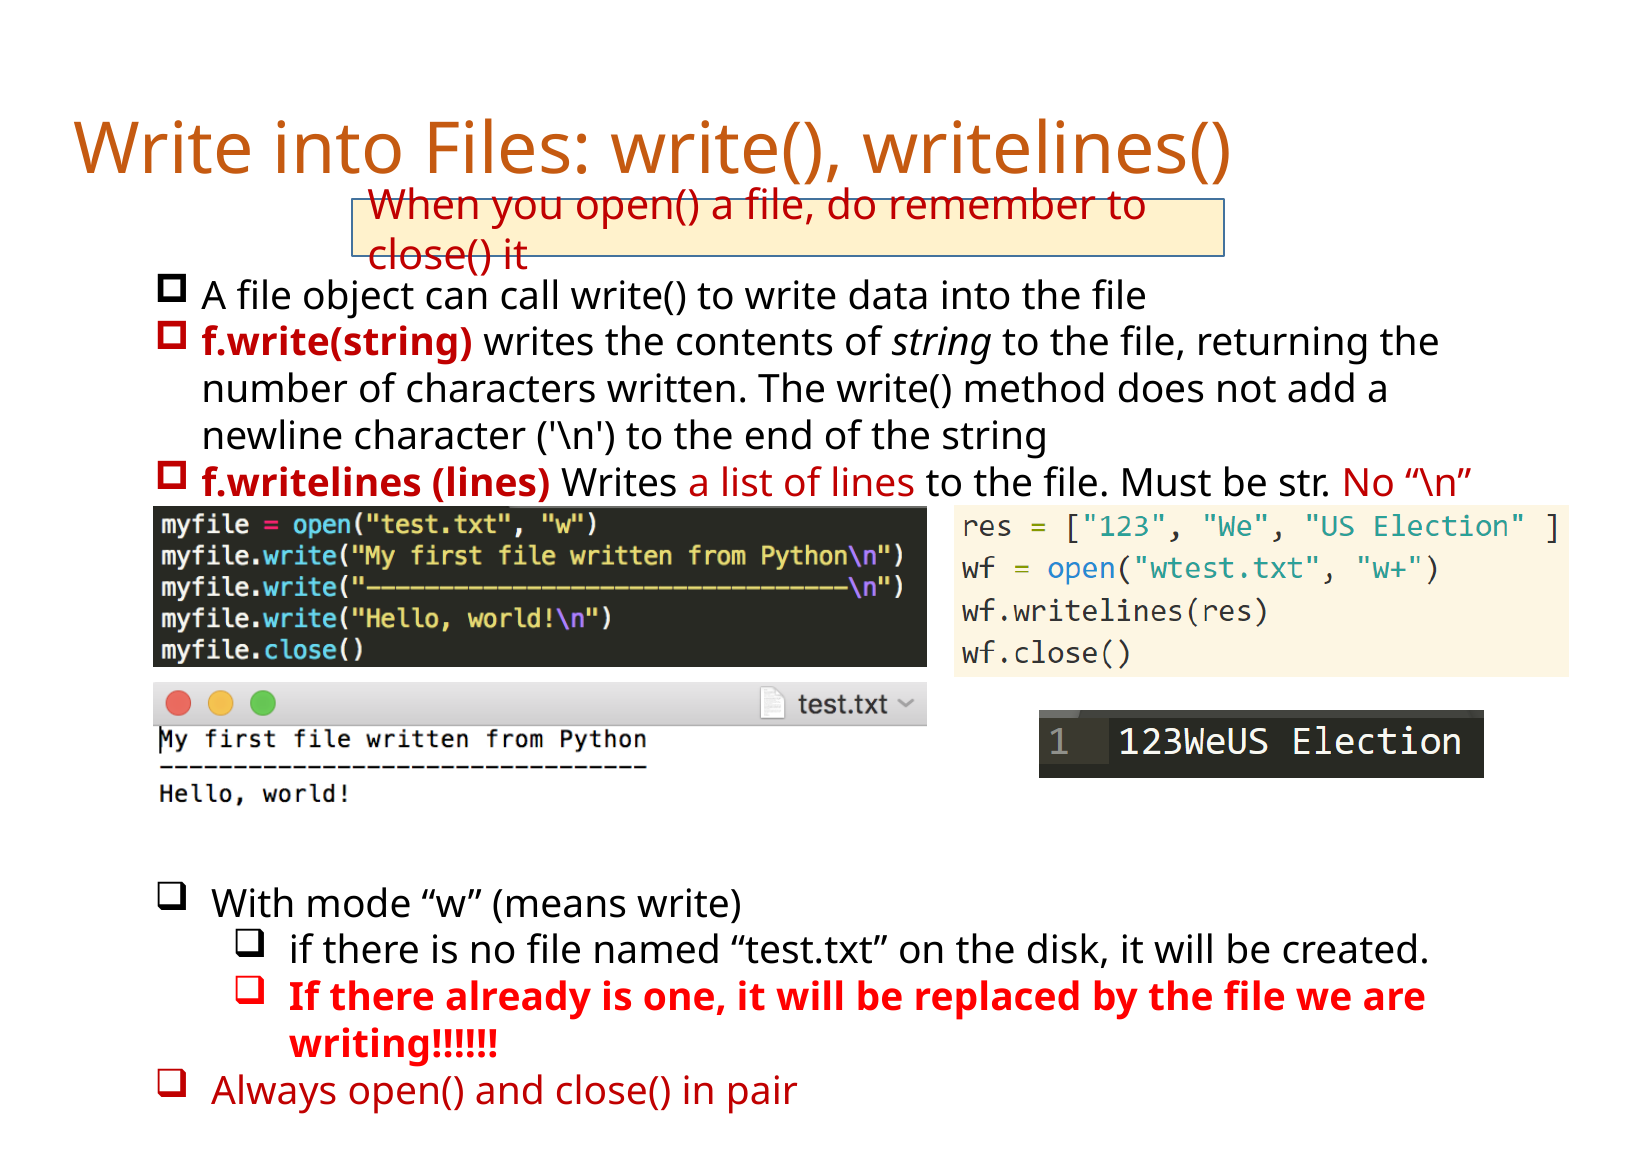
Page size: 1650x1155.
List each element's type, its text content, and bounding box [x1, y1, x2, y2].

picture [153, 682, 927, 823]
text_box Write into Files: write(), writelines() [58, 94, 1249, 196]
text_box When you open() a file, do remember to close() it [351, 198, 1225, 257]
picture [153, 506, 927, 667]
picture [954, 505, 1569, 677]
picture [1039, 710, 1484, 778]
text_box A file object can call write() to write data into the file f.write(string) writes the contents of string to the file, returning the number of characters written. The write() method does not add a newline character ('\n') to the end of the string f.writelines (lines) Writes a list of lines to the file. Must be str. No “\n” added With mode “w” (means write) if there is no file named “test.txt” on the disk, it will be created. If there already is one, it will be replaced by the file we are writing!!!!!! Always open() and close() in pair [139, 262, 1534, 1120]
